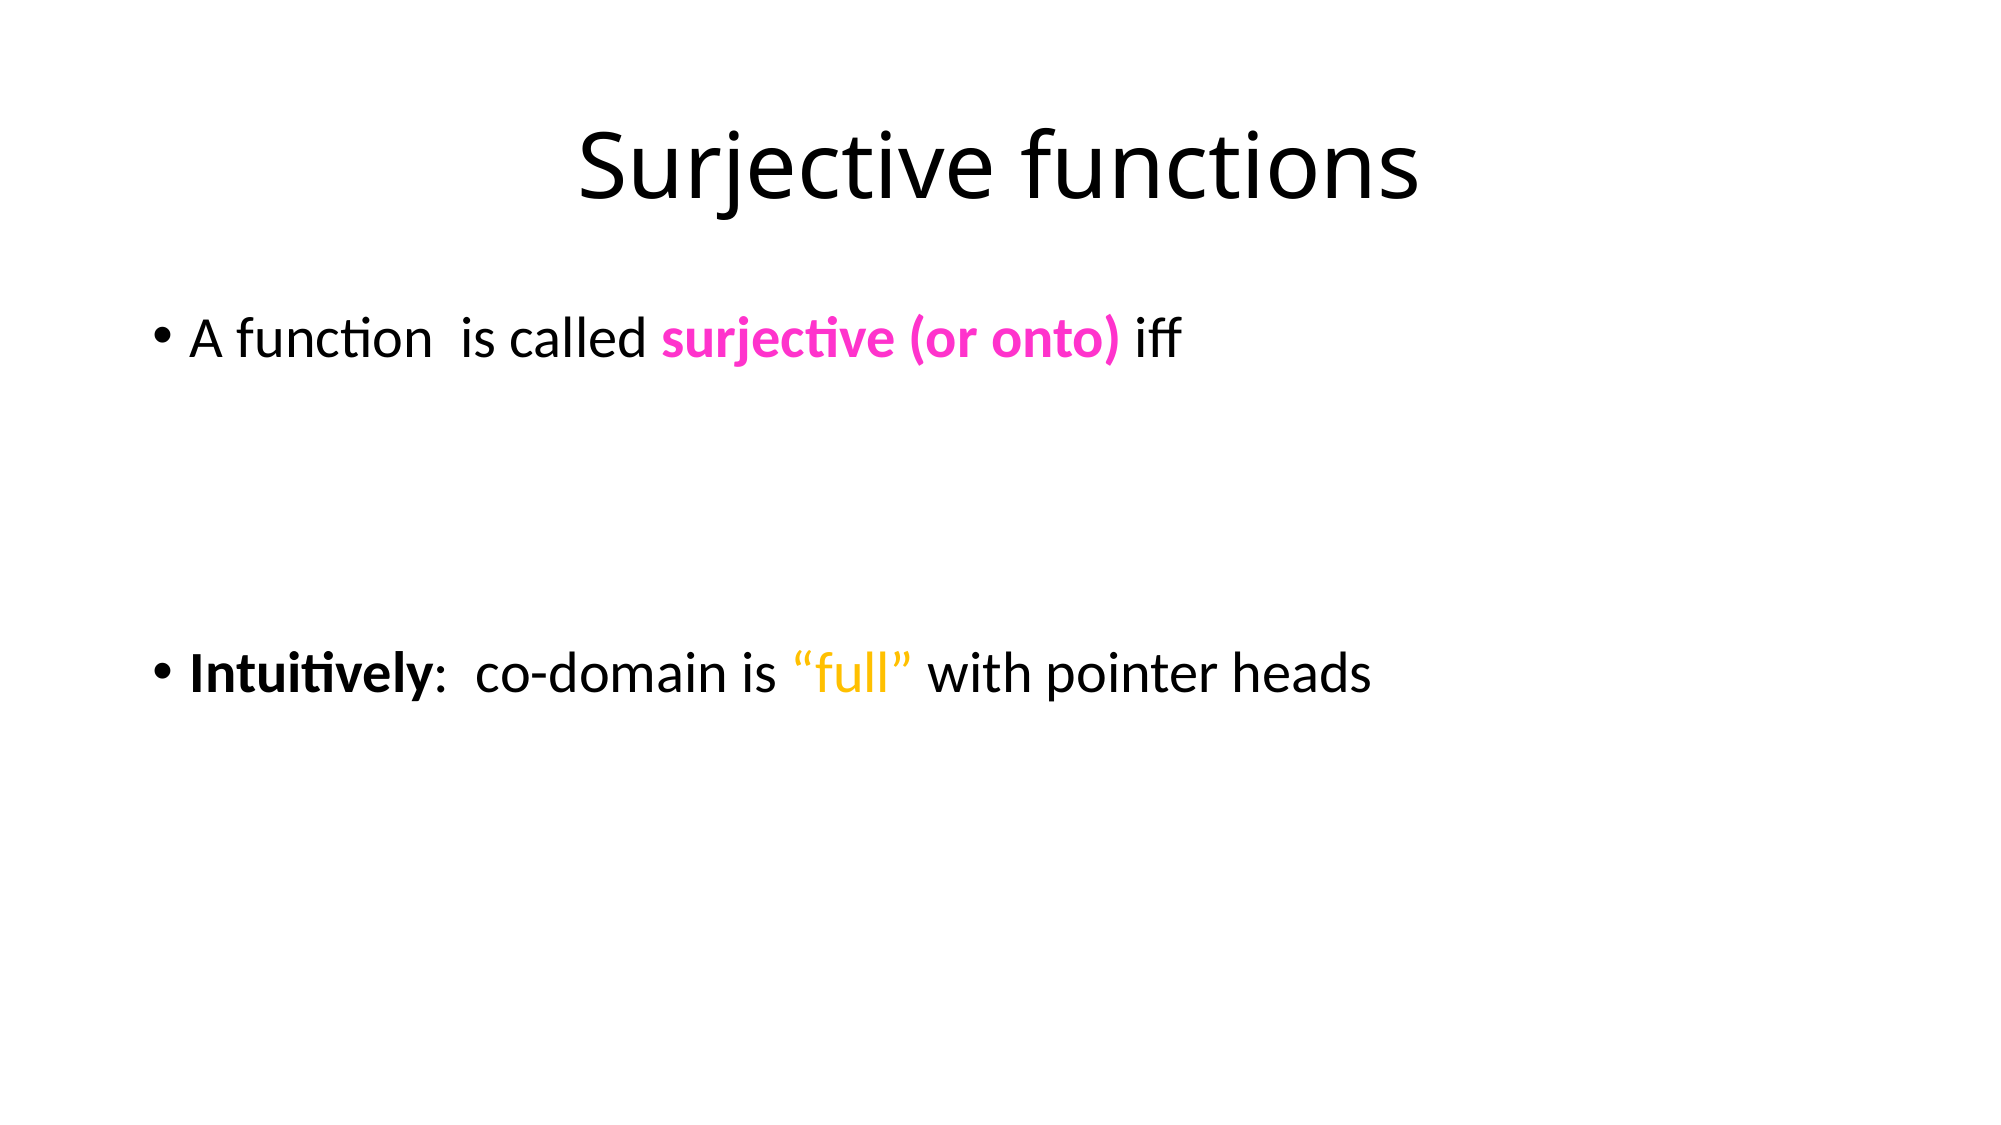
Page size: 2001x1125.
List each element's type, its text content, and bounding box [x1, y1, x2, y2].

title Surjective functions [137, 59, 1863, 278]
